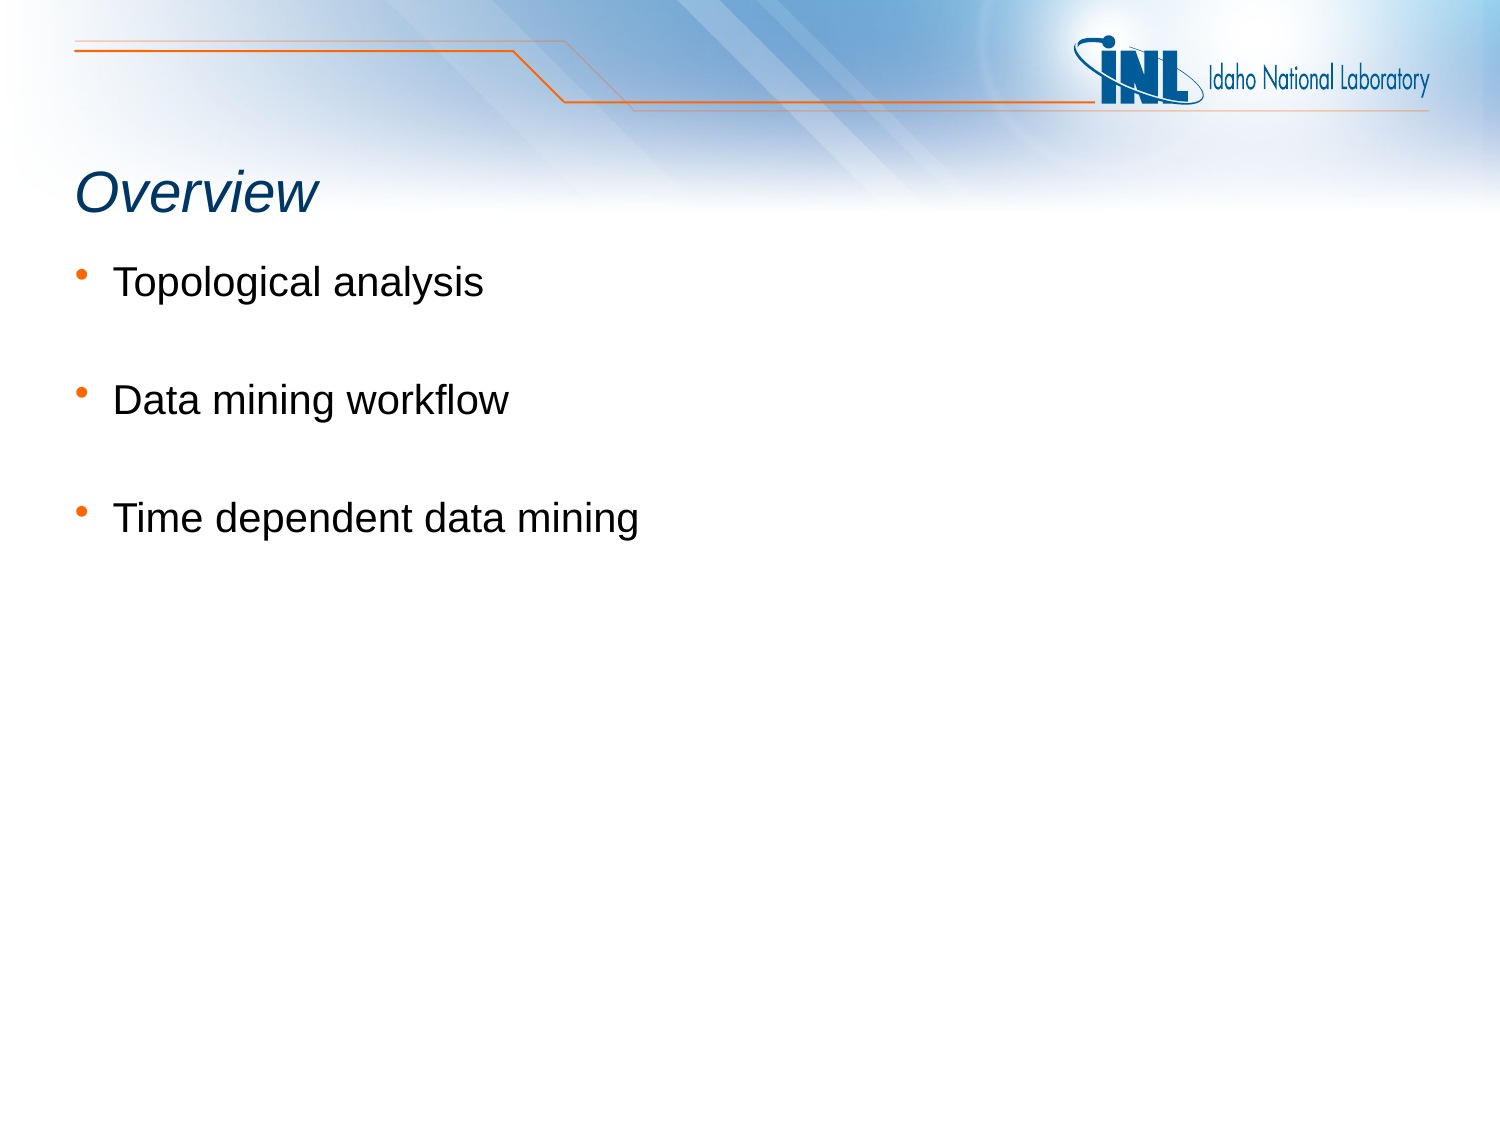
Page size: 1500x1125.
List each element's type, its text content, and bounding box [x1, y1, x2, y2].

title Overview [74, 164, 1426, 227]
list Topological analysis Data mining workflow Time dependent data mining [74, 261, 1426, 1005]
picture [0, 0, 1500, 1125]
